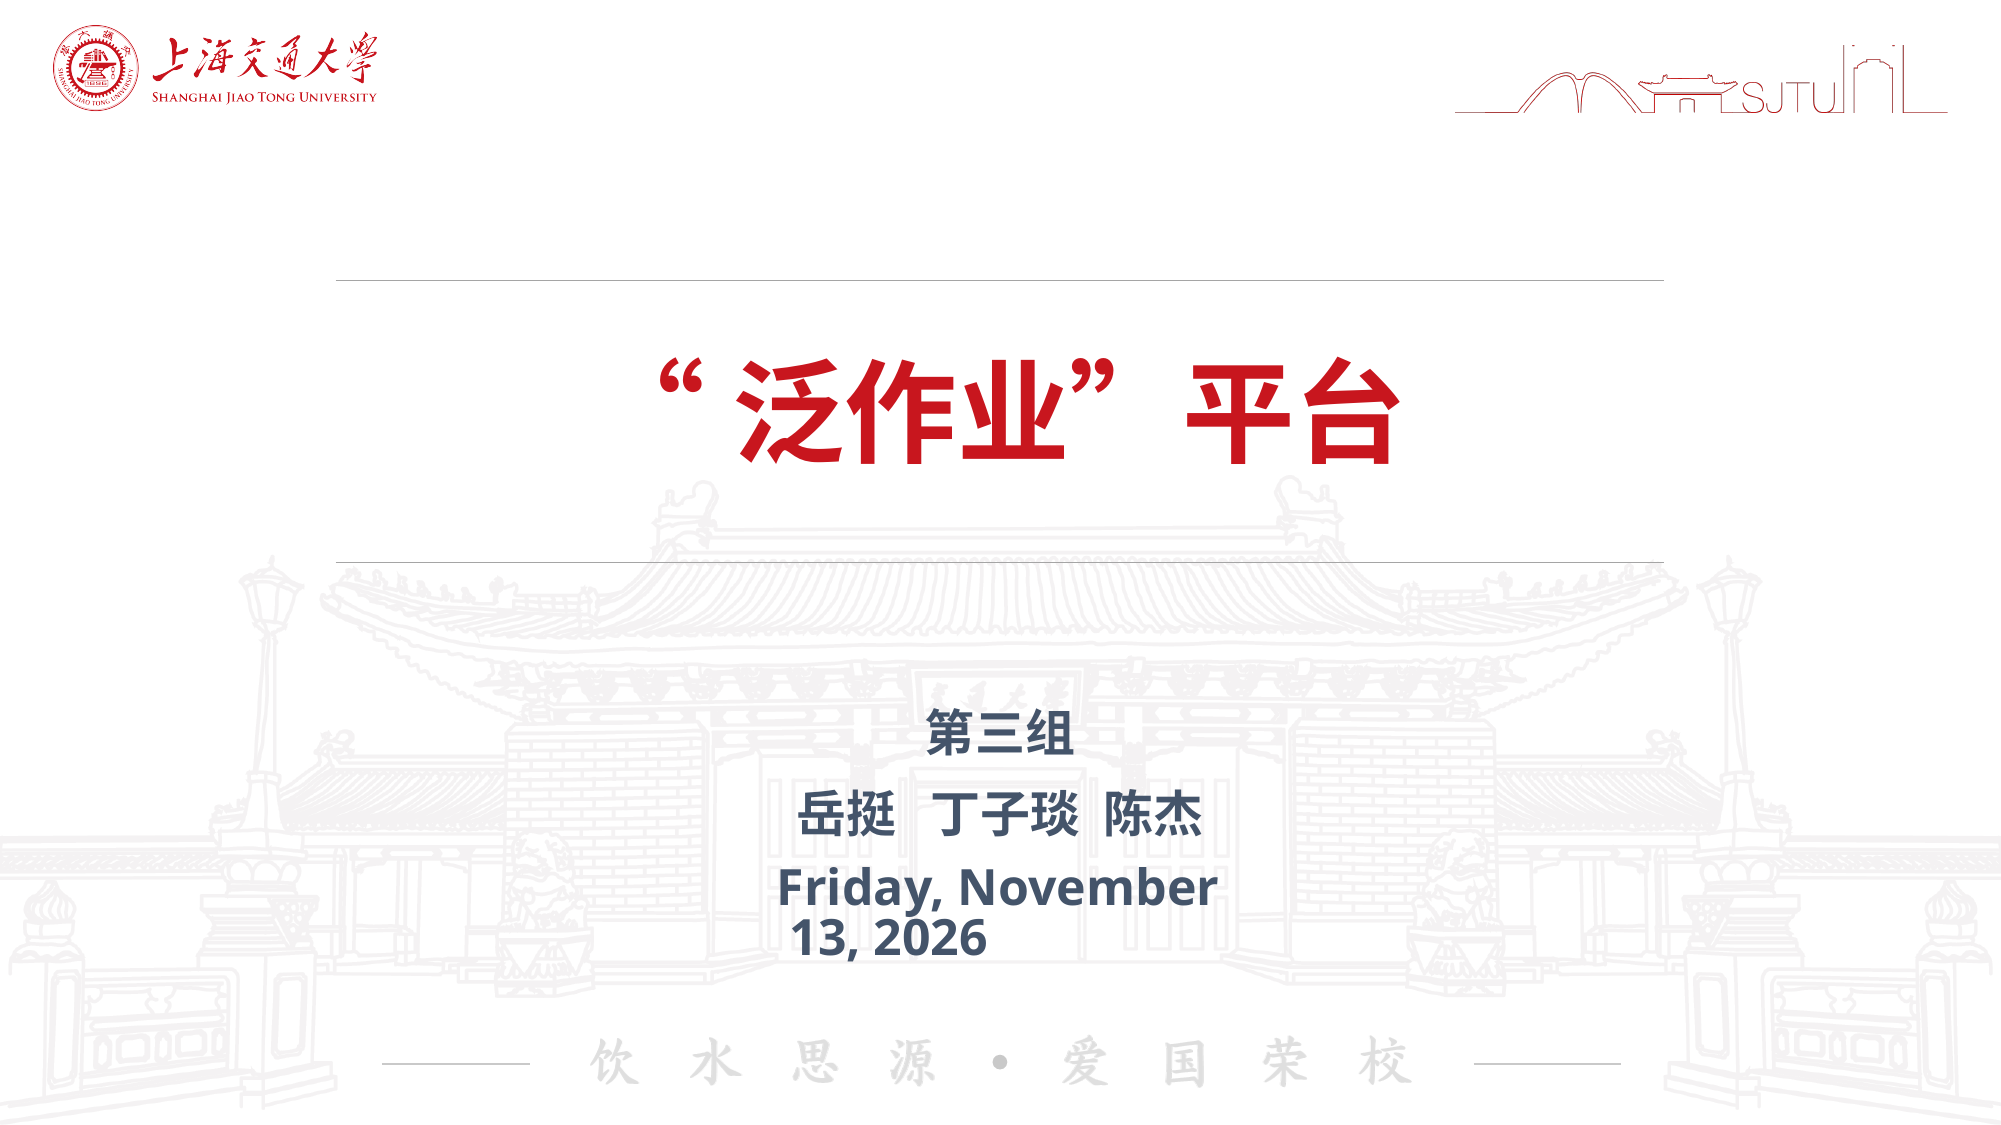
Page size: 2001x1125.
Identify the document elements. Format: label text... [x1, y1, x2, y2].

picture [1455, 45, 1948, 113]
list 2020年4月17日 [761, 852, 1239, 927]
picture [36, 8, 393, 126]
list 第三组 岳挺 丁子琰 陈杰 [661, 723, 1339, 822]
title “泛作业”平台 [230, 330, 1770, 505]
